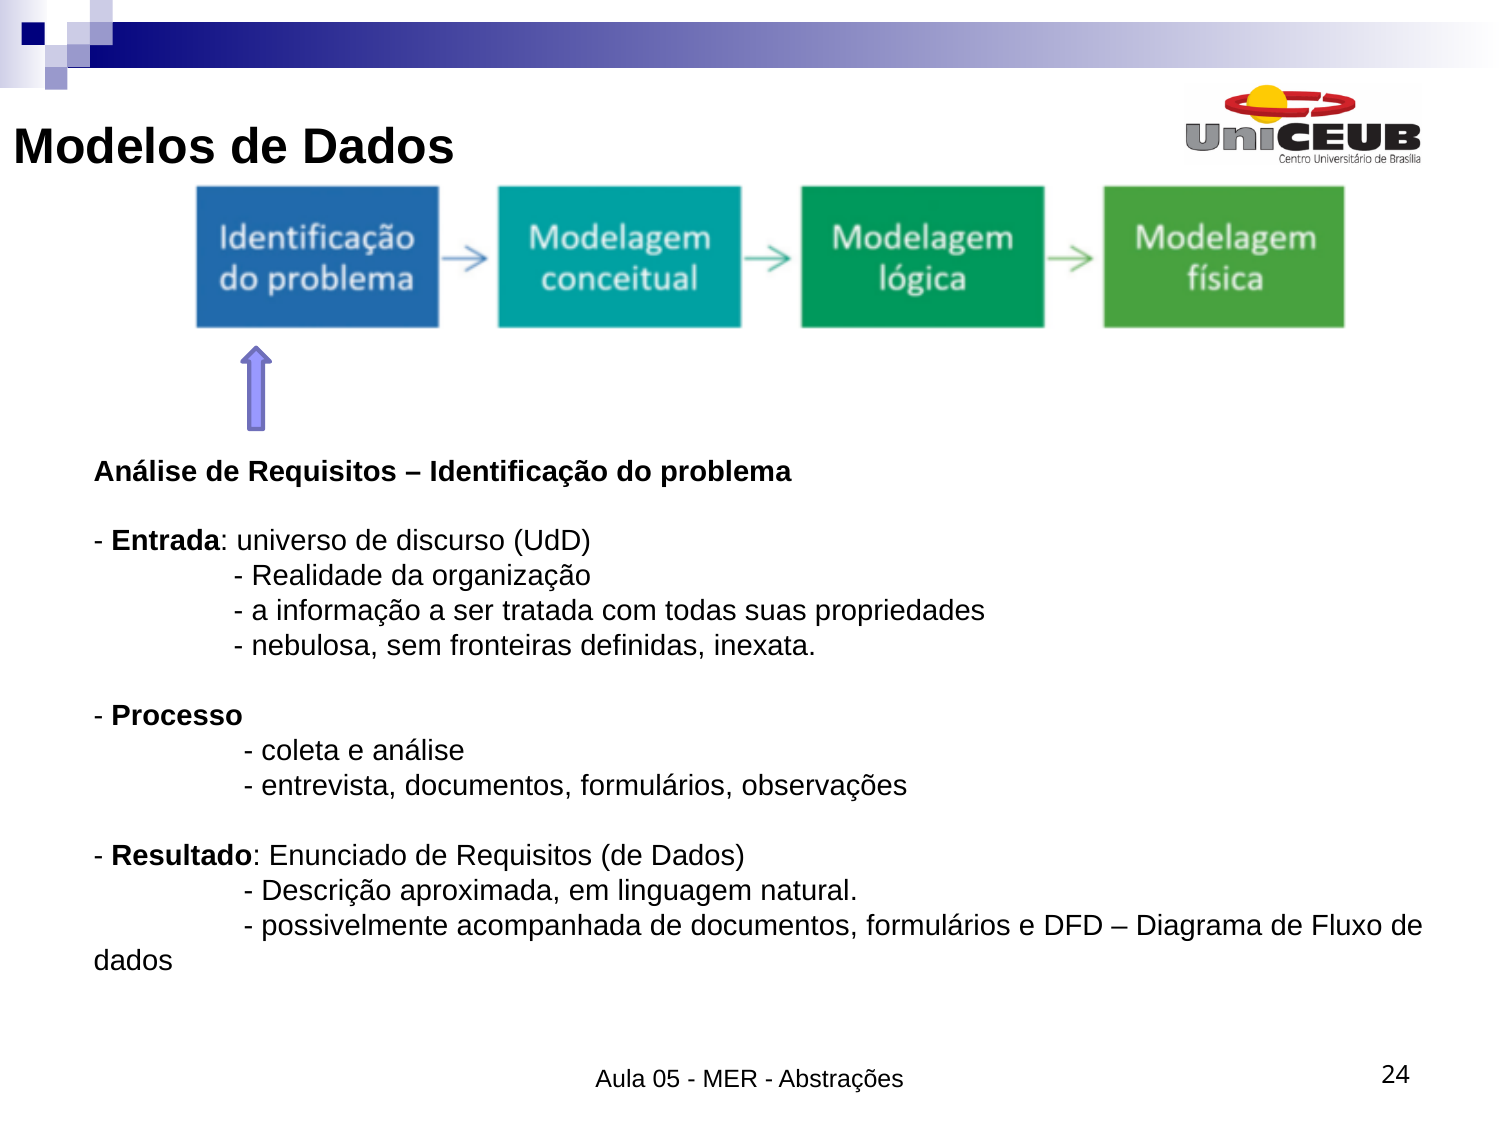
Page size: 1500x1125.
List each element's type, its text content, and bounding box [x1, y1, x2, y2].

text_box ‹#› [1074, 1024, 1425, 1100]
text_box [242, 361, 271, 429]
title Modelos de Dados [0, 31, 486, 257]
text_box Análise de Requisitos – Identificação do problema - Entrada: universo de discurso (UdD) - Realidade da organização - a informação a ser tratada com todas suas propriedades - nebulosa, sem fronteiras definidas, inexata. - Processo - coleta e análise - entrevista, documentos, formulários, observações - Resultado: Enunciado de Requisitos (de Dados) - Descrição aproximada, em linguagem natural. - possivelmente acompanhada de documentos, formulários e DFD – Diagrama de Fluxo de dados [78, 444, 1500, 984]
footer Aula 05 - MER - Abstrações [512, 1025, 988, 1100]
picture [172, 83, 1422, 353]
